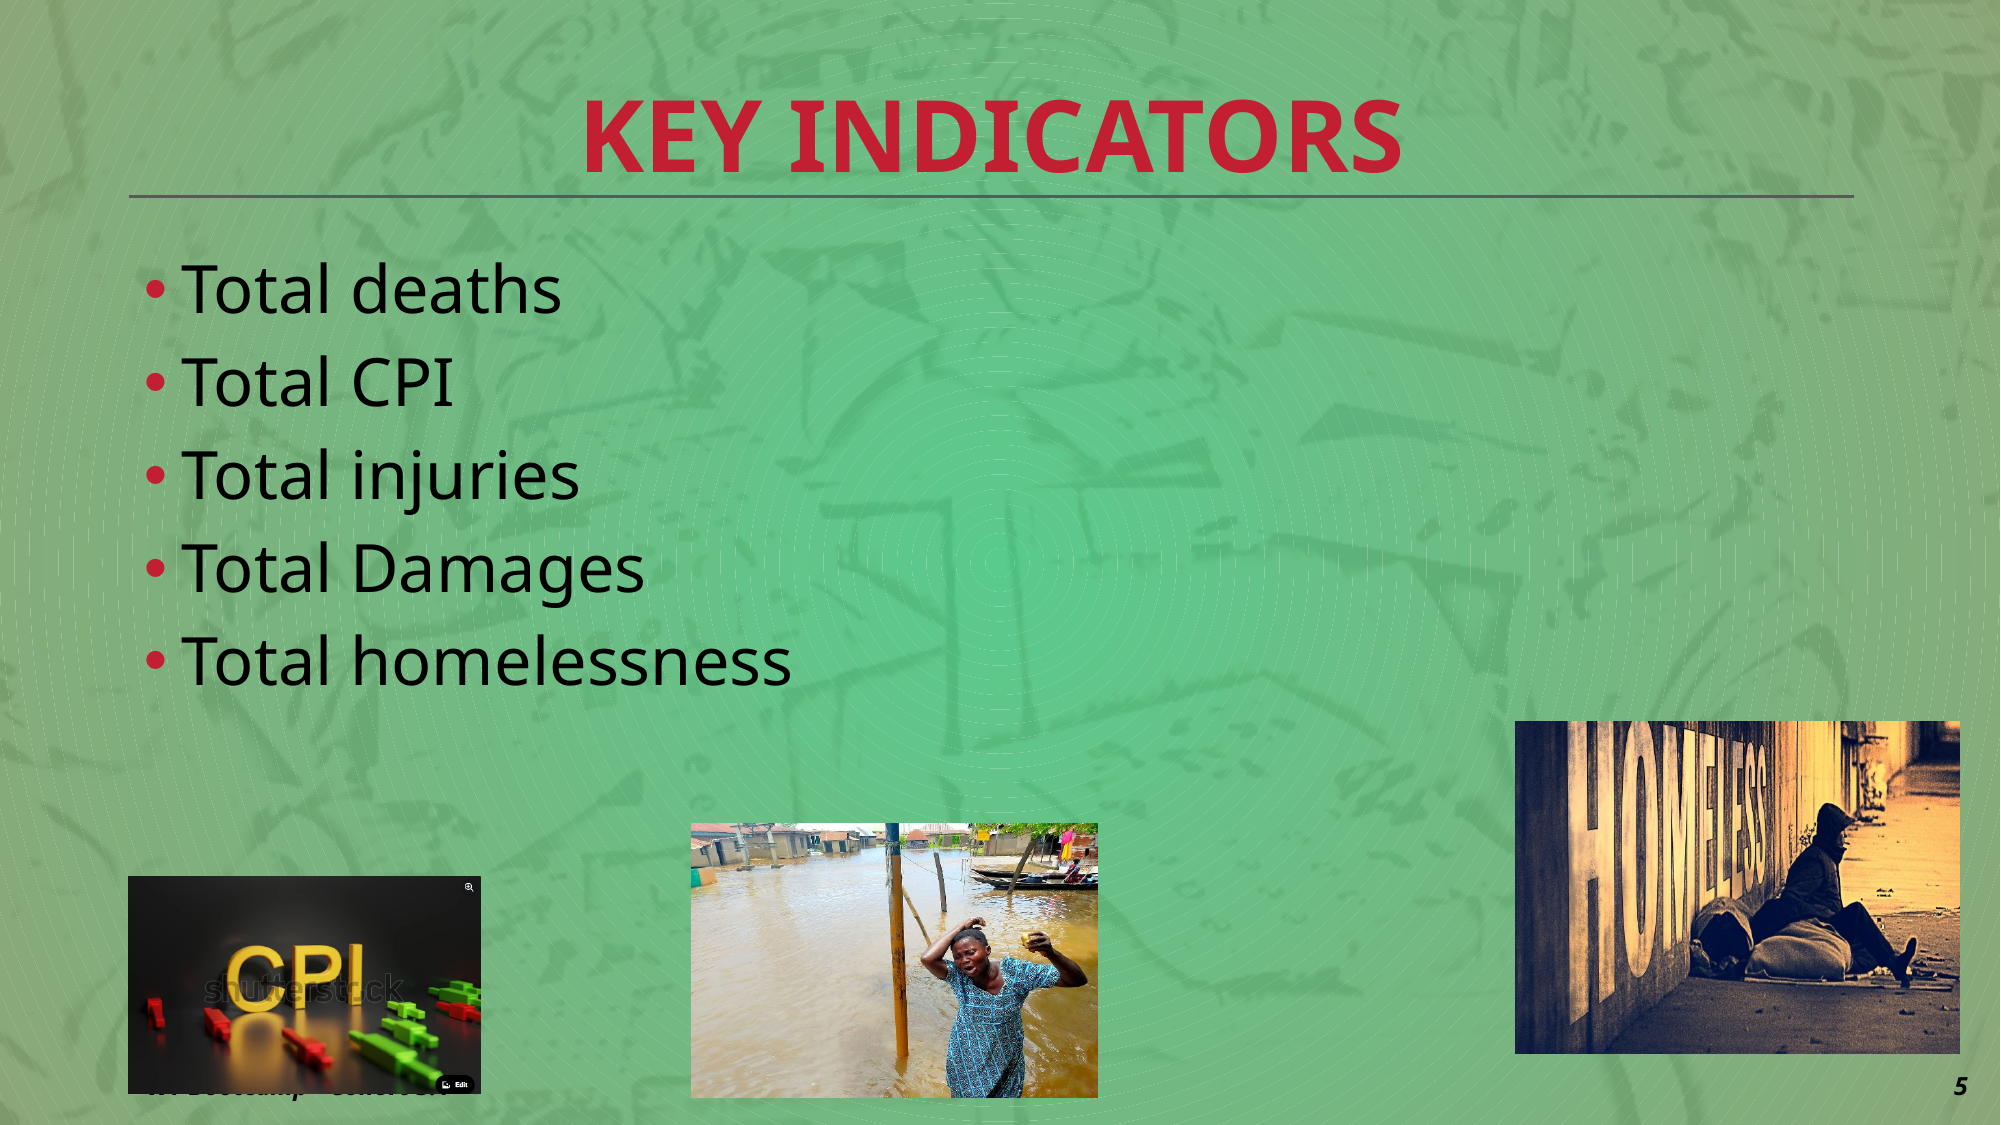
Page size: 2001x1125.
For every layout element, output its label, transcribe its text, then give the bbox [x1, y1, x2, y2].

picture [1515, 721, 1960, 1054]
picture [691, 823, 1098, 1098]
picture [128, 876, 481, 1094]
text_box KEY INDICATORS [128, 31, 1854, 195]
text_box KEY INDICATORS [128, 197, 1854, 249]
list Total deaths Total CPI Total injuries Total Damages Total homelessness [128, 249, 1854, 963]
